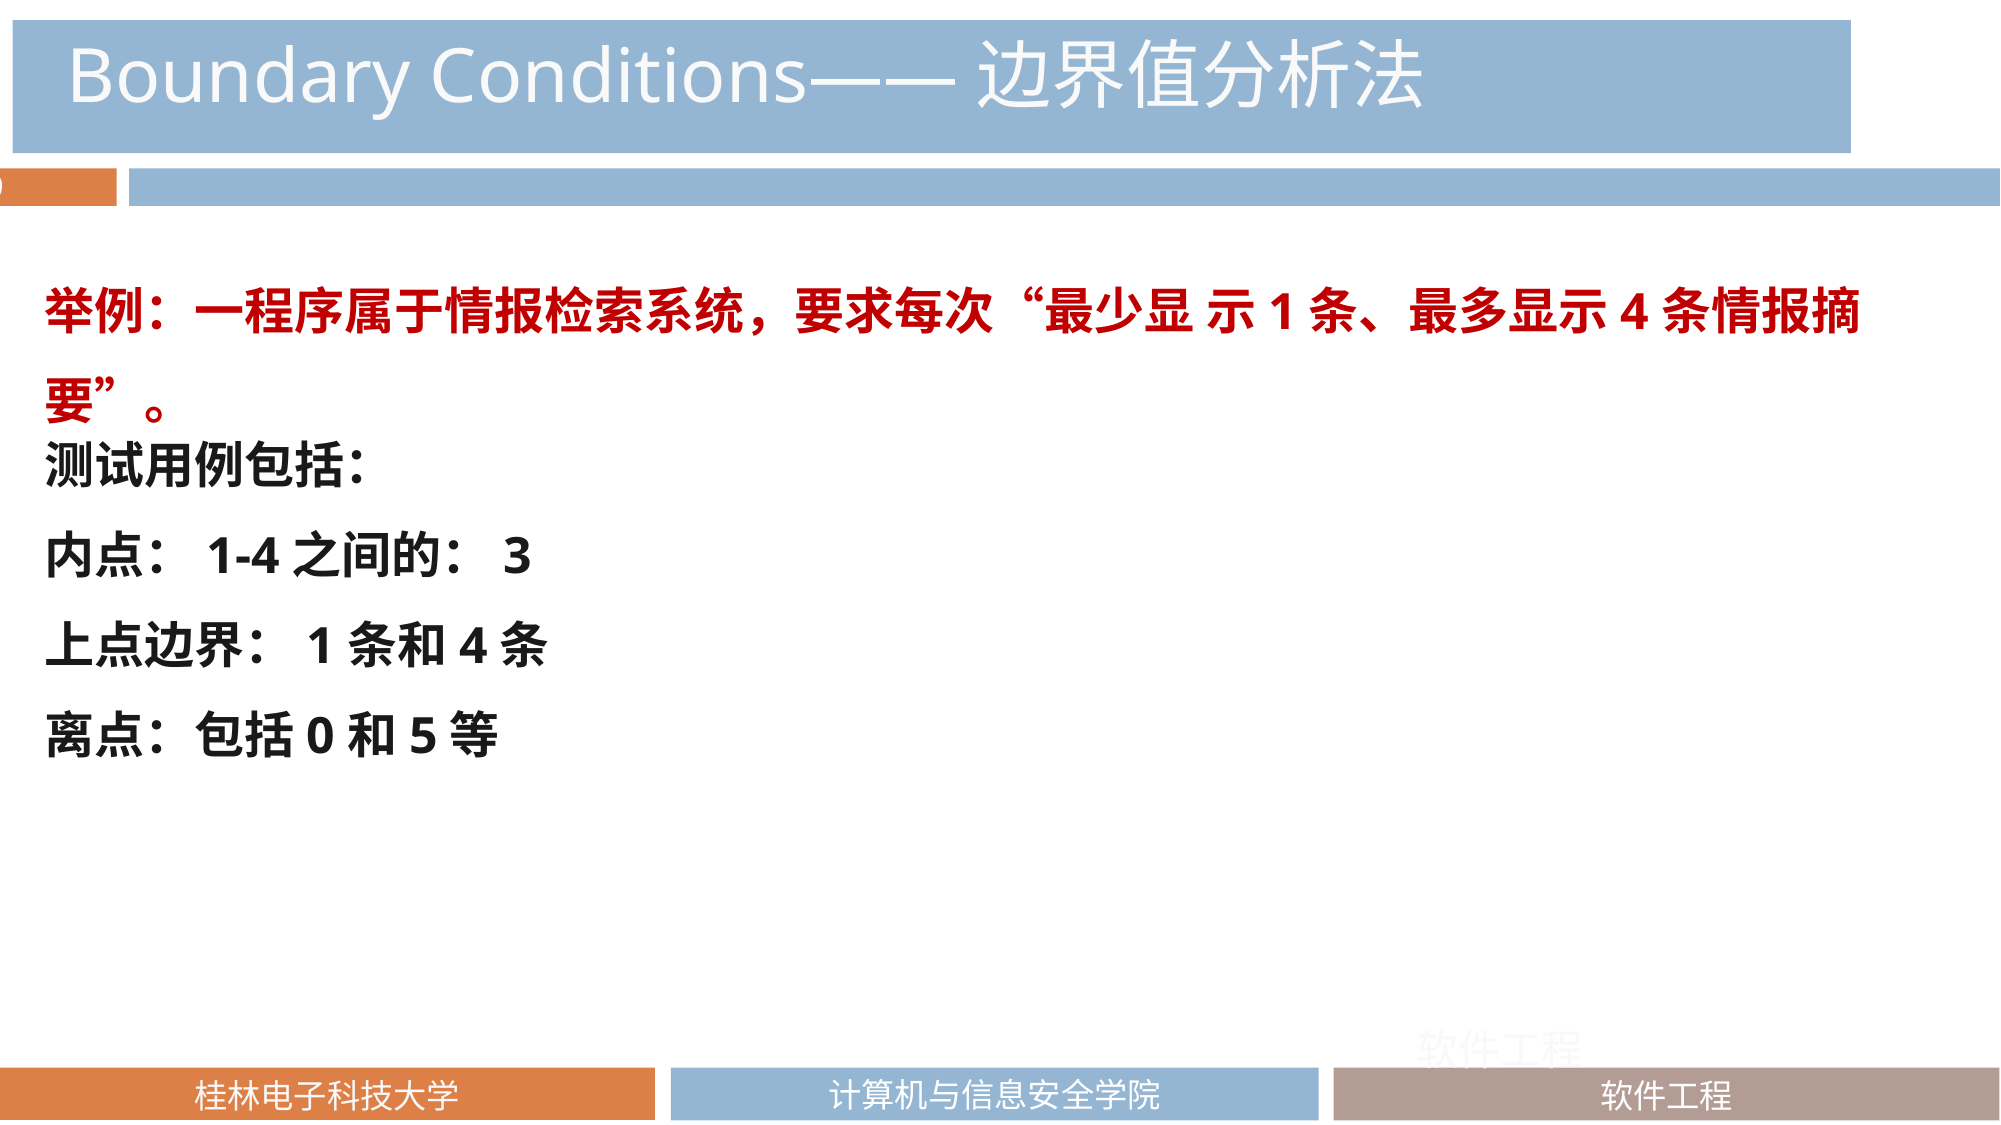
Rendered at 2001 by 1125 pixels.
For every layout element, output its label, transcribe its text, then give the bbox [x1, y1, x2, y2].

text_box 测试用例包括： 内点：1-4之间的：3 上点边界：1条和4条 离点：包括0和5等 [30, 396, 1939, 771]
text_box 软件工程 [1250, 992, 1750, 1105]
text_box [30, 225, 1962, 701]
subtitle Boundary Conditions——边界值分析法 [12, 19, 1852, 154]
text_box 举例：一程序属于情报检索系统，要求每次“最少显 示1条、最多显示4条情报摘要”。 [30, 242, 1939, 396]
